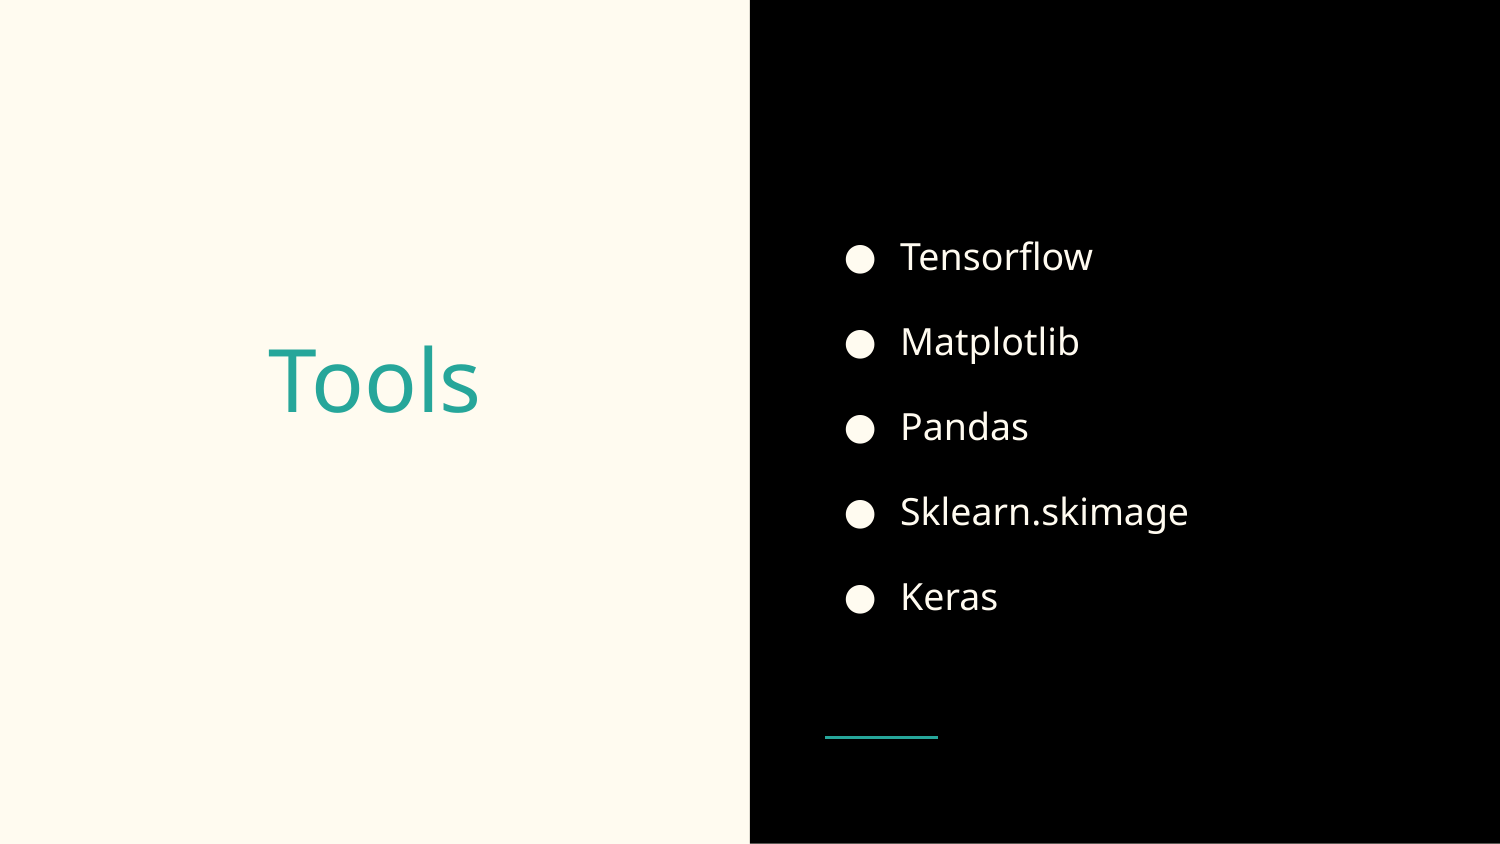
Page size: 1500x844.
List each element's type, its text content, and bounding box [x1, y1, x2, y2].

list Tensorflow Matplotlib Pandas Sklearn.skimage Keras [810, 118, 1440, 725]
title Tools [43, 226, 708, 446]
